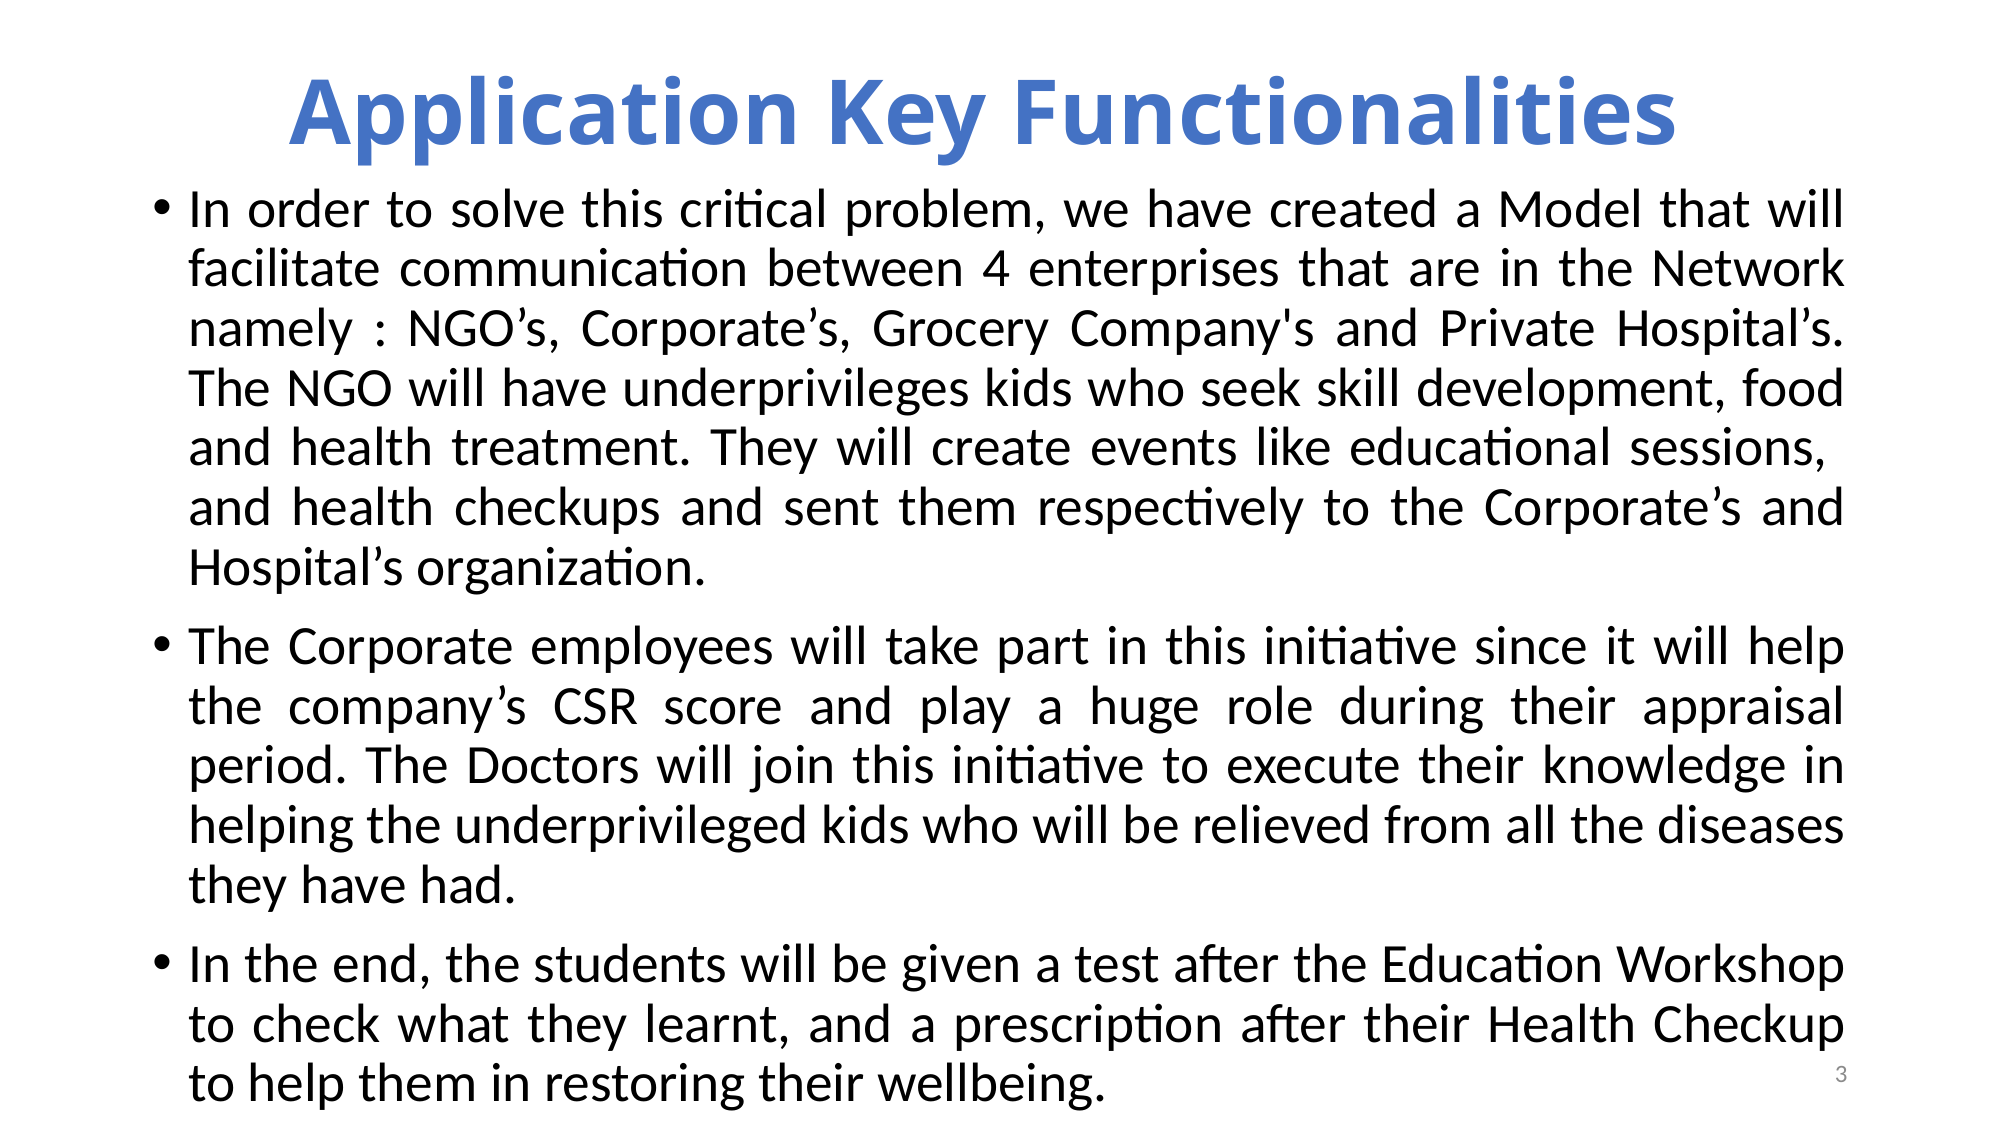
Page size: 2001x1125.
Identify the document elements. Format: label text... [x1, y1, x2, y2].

list In order to solve this critical problem, we have created a Model that will facilitate communication between 4 enterprises that are in the Network namely : NGO’s, Corporate’s, Grocery Company's and Private Hospital’s. The NGO will have underprivileges kids who seek skill development, food and health treatment. They will create events like educational sessions, and health checkups and sent them respectively to the Corporate’s and Hospital’s organization. The Corporate employees will take part in this initiative since it will help the company’s CSR score and play a huge role during their appraisal period. The Doctors will join this initiative to execute their knowledge in helping the underprivileged kids who will be relieved from all the diseases they have had. In the end, the students will be given a test after the Education Workshop to check what they learnt, and a prescription after their Health Checkup to help them in restoring their wellbeing. [137, 172, 1863, 1125]
title Application Key Functionalities [108, 59, 1863, 172]
slide_number 3 [1412, 1042, 1863, 1103]
